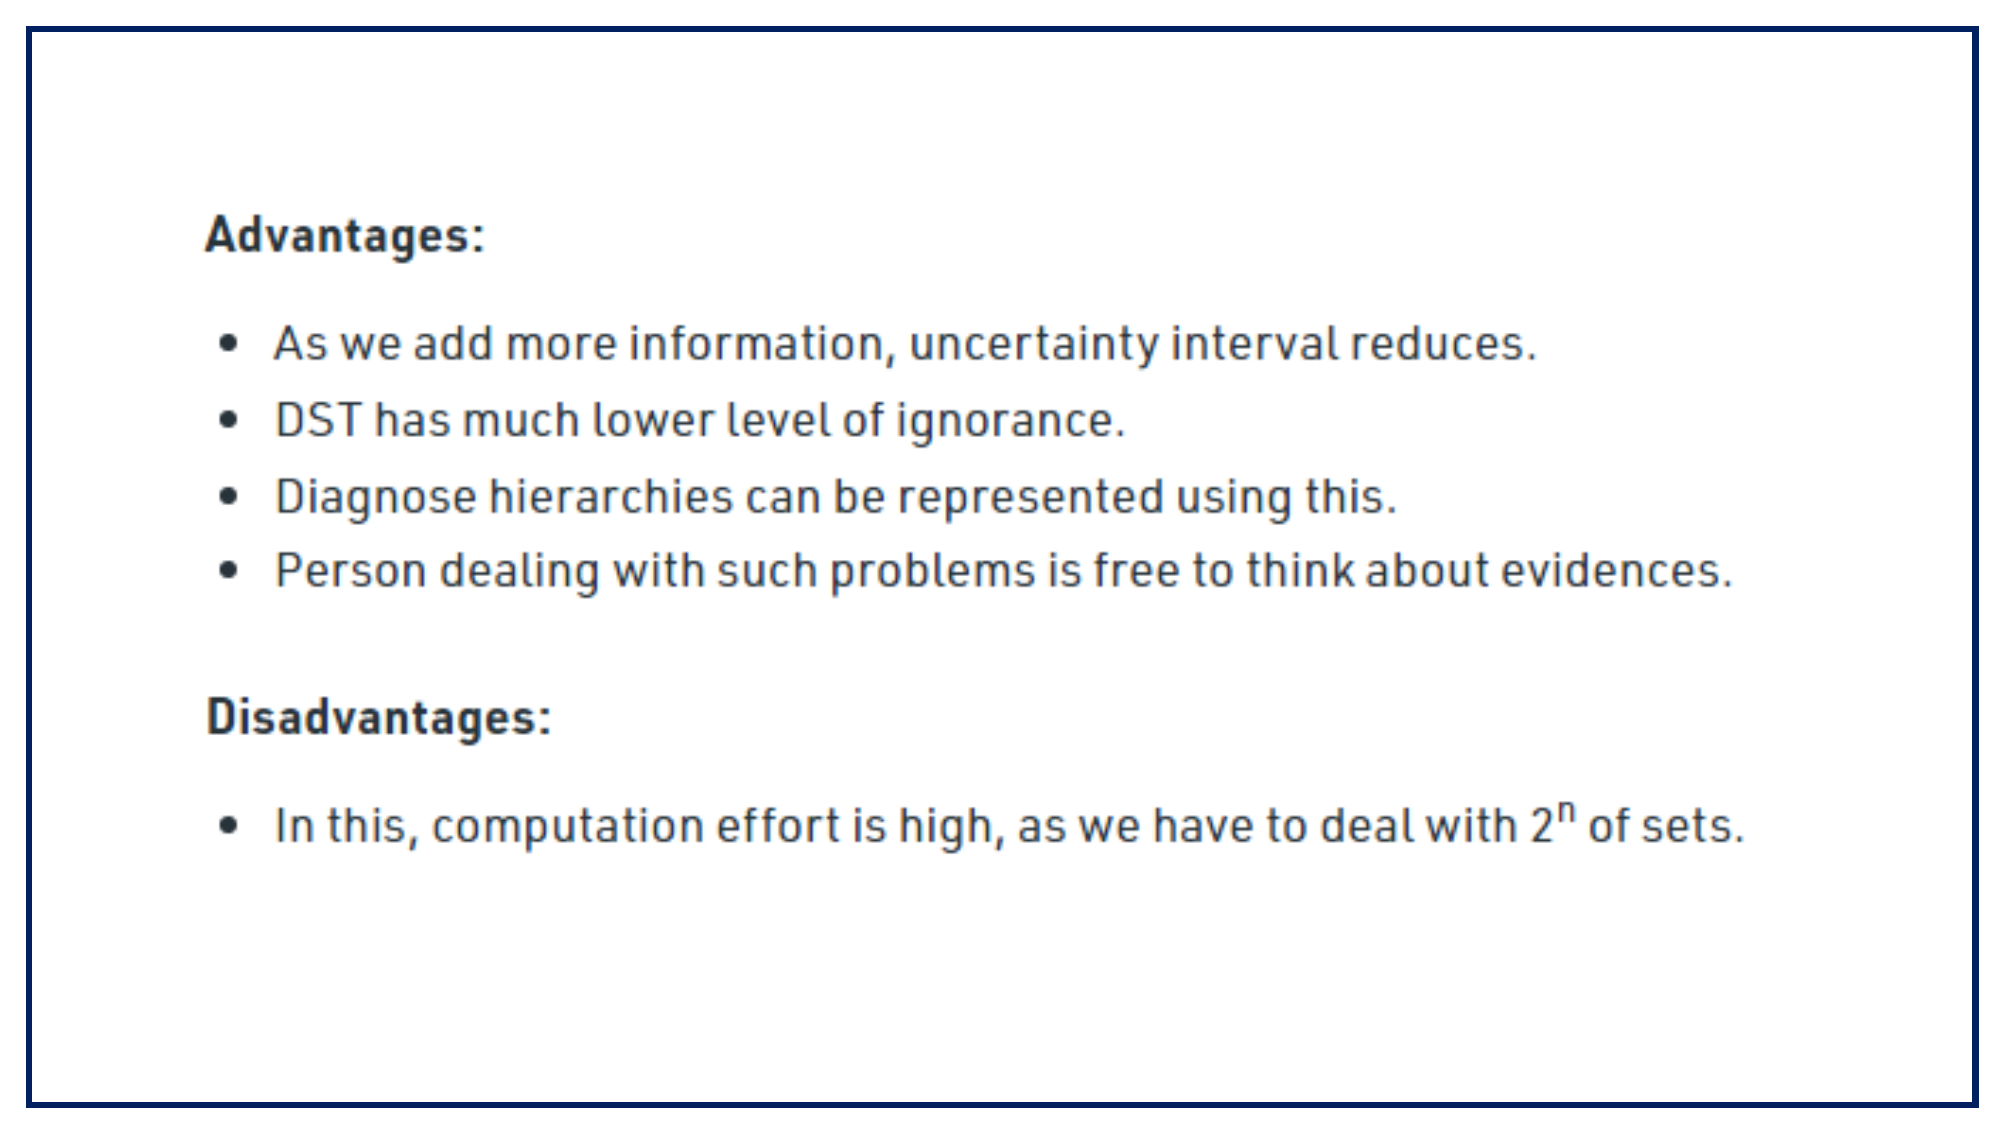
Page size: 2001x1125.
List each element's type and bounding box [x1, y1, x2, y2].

text_box [28, 28, 1977, 1106]
picture [187, 176, 1817, 916]
